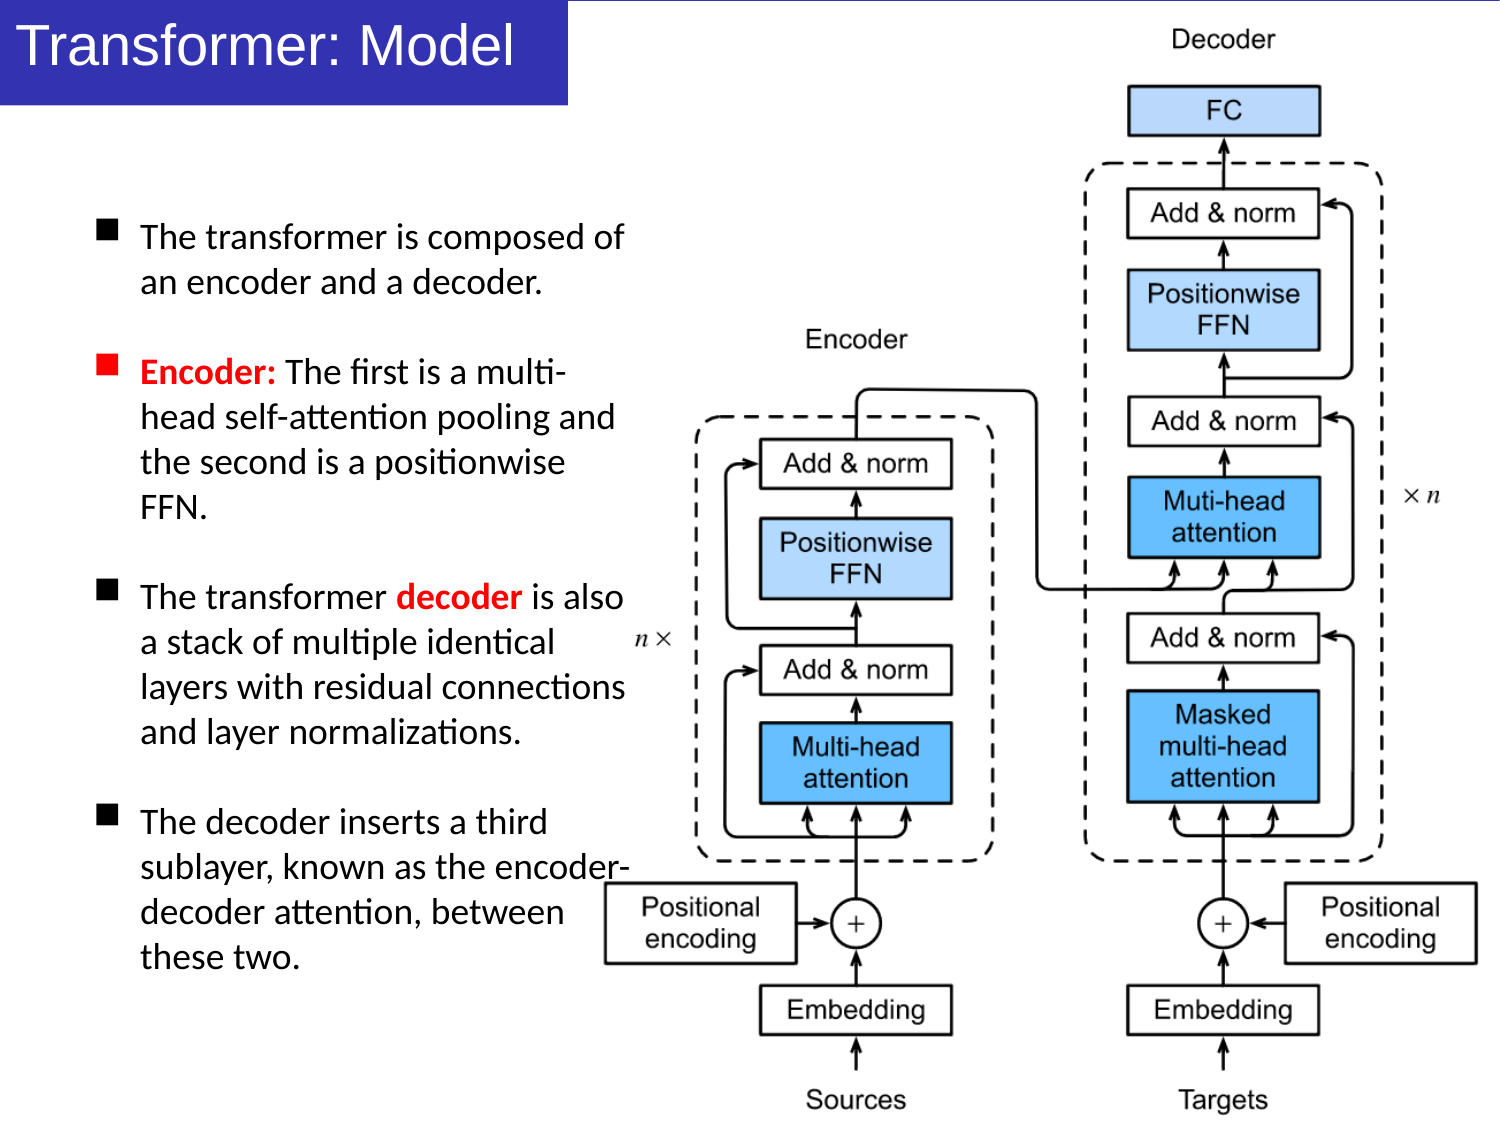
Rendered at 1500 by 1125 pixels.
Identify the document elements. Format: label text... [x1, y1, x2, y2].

text_box The transformer is composed of an encoder and a decoder. Encoder: The first is a multi-head self-attention pooling and the second is a positionwise FFN. The transformer decoder is also a stack of multiple identical layers with residual connections and layer normalizations. The decoder inserts a third sublayer, known as the encoder-decoder attention, between these two. [78, 204, 568, 1030]
picture [568, 1, 1500, 1125]
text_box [0, 0, 1500, 106]
